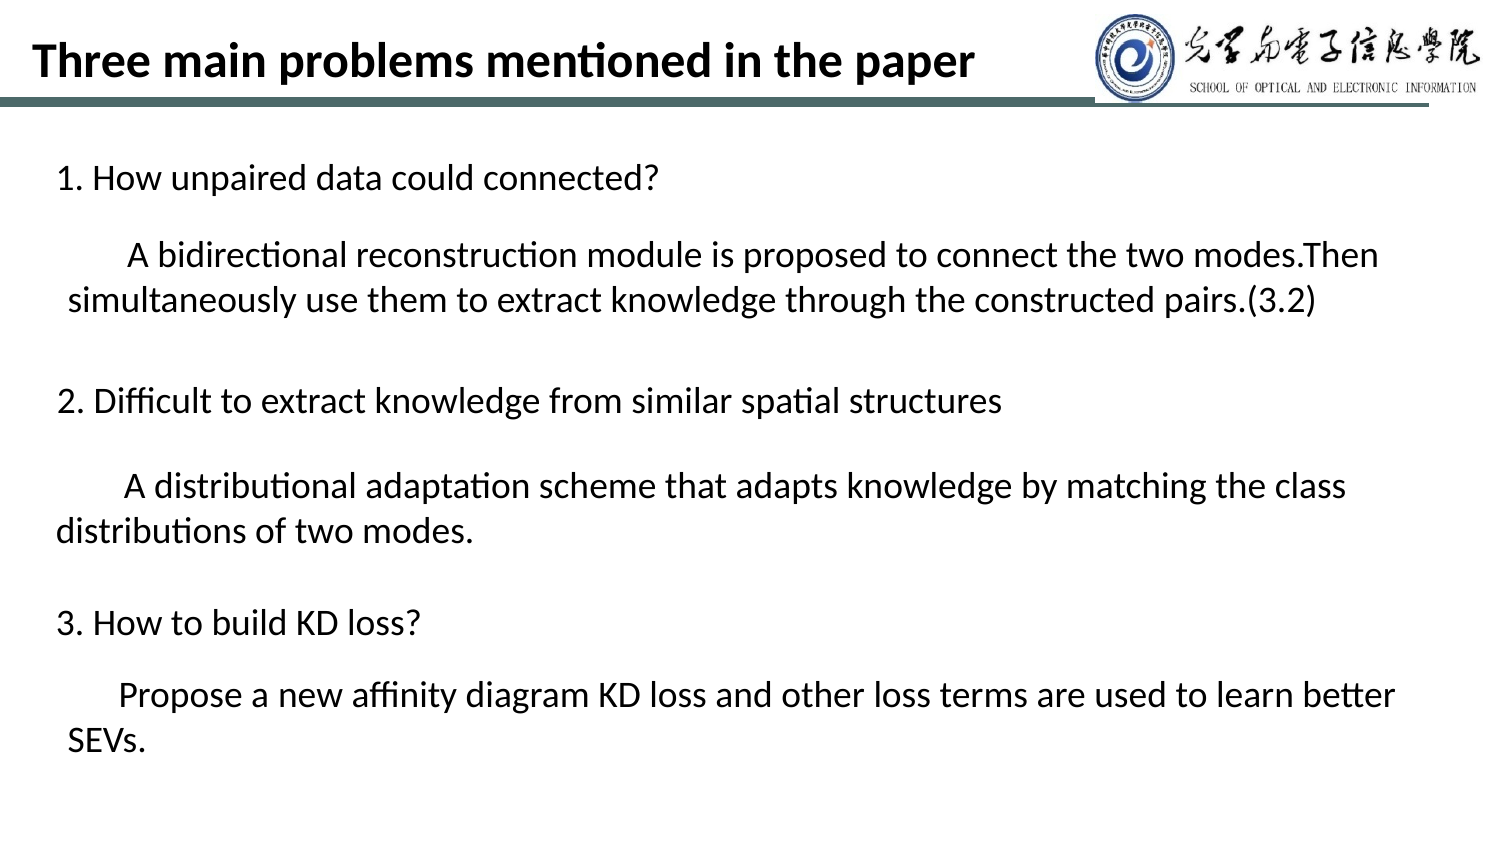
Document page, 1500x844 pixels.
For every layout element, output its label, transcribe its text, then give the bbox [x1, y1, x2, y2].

text_box Three main problems mentioned in the paper [17, 20, 1095, 96]
text_box Propose a new affinity diagram KD loss and other loss terms are used to learn better SEVs. [52, 662, 1448, 768]
text_box 3. How to build KD loss? [41, 590, 438, 651]
picture [1095, 14, 1483, 103]
text_box 1. How unpaired data could connected? [40, 145, 676, 206]
text_box A distributional adaptation scheme that adapts knowledge by matching the class distributions of two modes. [41, 454, 1448, 559]
text_box 2. Difficult to extract knowledge from similar spatial structures [42, 368, 1019, 428]
text_box A bidirectional reconstruction module is proposed to connect the two modes.Then simultaneously use them to extract knowledge through the constructed pairs.(3.2) [52, 222, 1448, 327]
